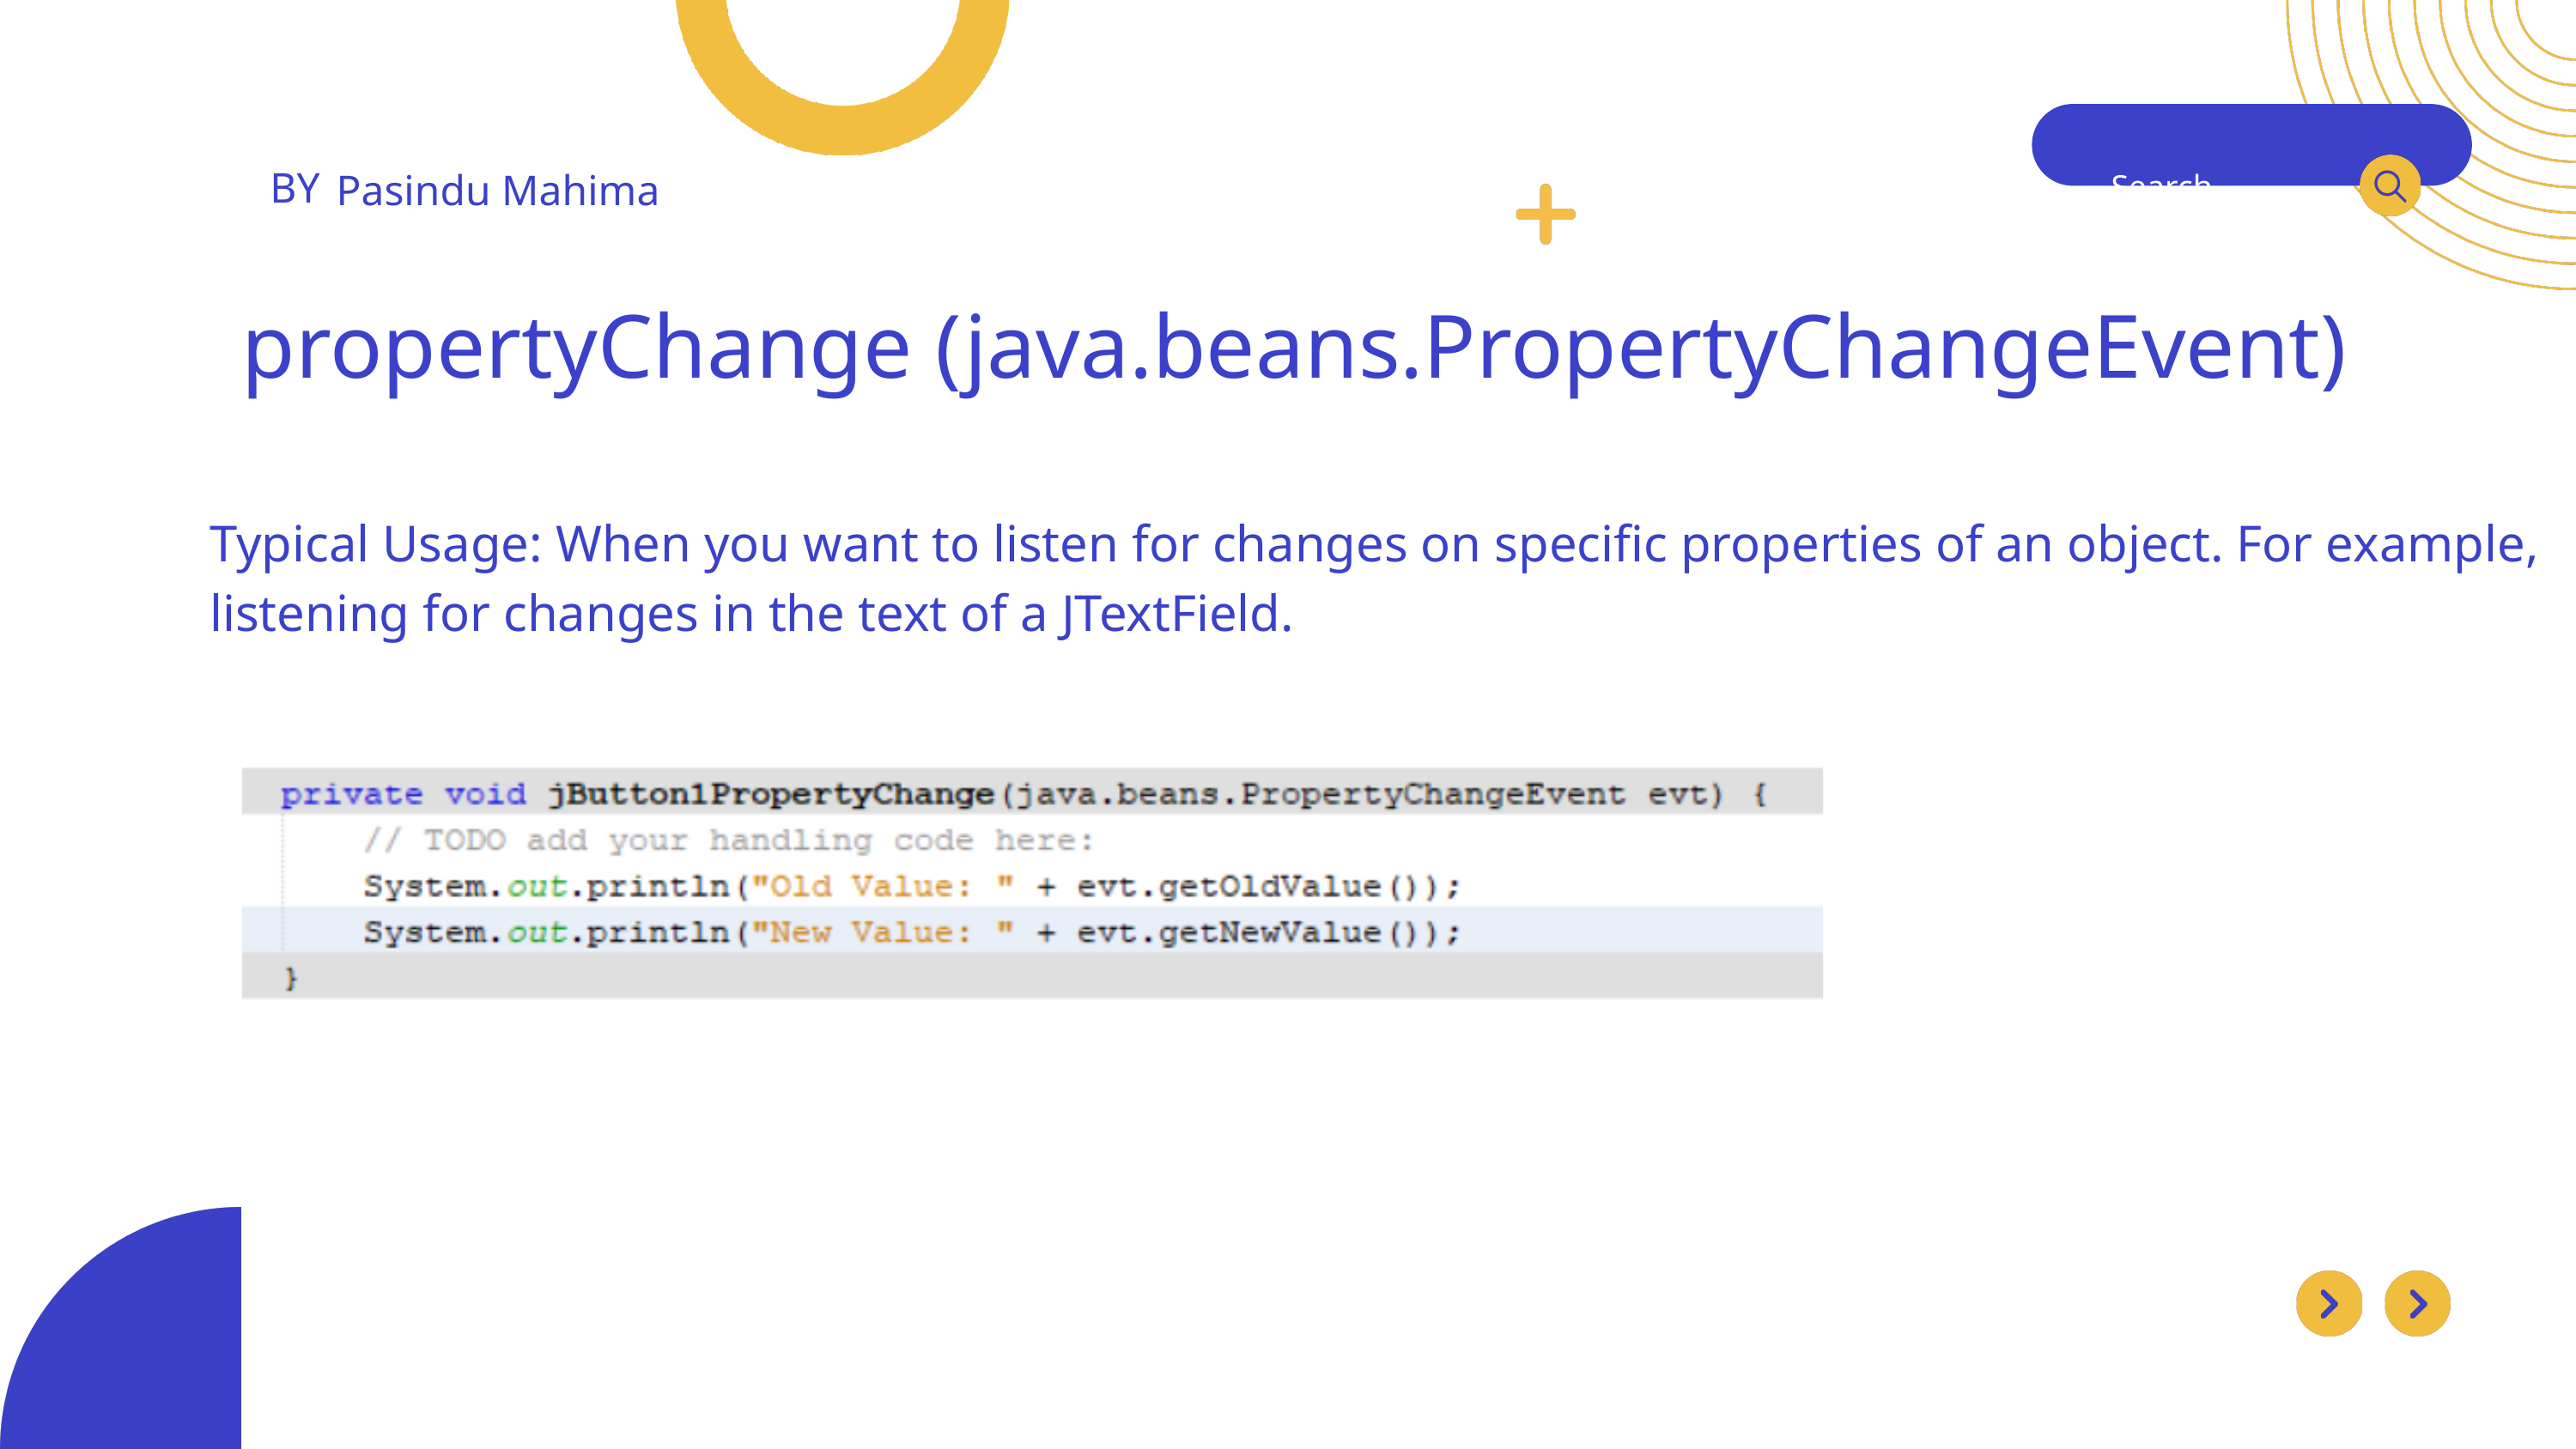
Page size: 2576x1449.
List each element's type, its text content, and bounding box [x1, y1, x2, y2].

text_box [2385, 1270, 2451, 1337]
text_box [2320, 1289, 2338, 1319]
text_box Search . . . [2111, 166, 2291, 205]
text_box [0, 1207, 241, 1449]
text_box propertyChange (java.beans.PropertyChangeEvent) [241, 273, 2486, 396]
text_box [1516, 184, 1576, 245]
text_box [2373, 169, 2407, 203]
text_box [241, 758, 1824, 1045]
text_box [2286, 0, 2576, 290]
text_box Pasindu Mahima [336, 156, 741, 215]
text_box [2296, 1270, 2363, 1337]
text_box [2360, 155, 2421, 216]
text_box [2409, 1289, 2427, 1319]
text_box BY [112, 154, 320, 212]
text_box Typical Usage: When you want to listen for changes on specific properties of an object. For example, listening for changes in the text of a JTextField. [210, 501, 2576, 642]
text_box [675, 0, 1010, 155]
